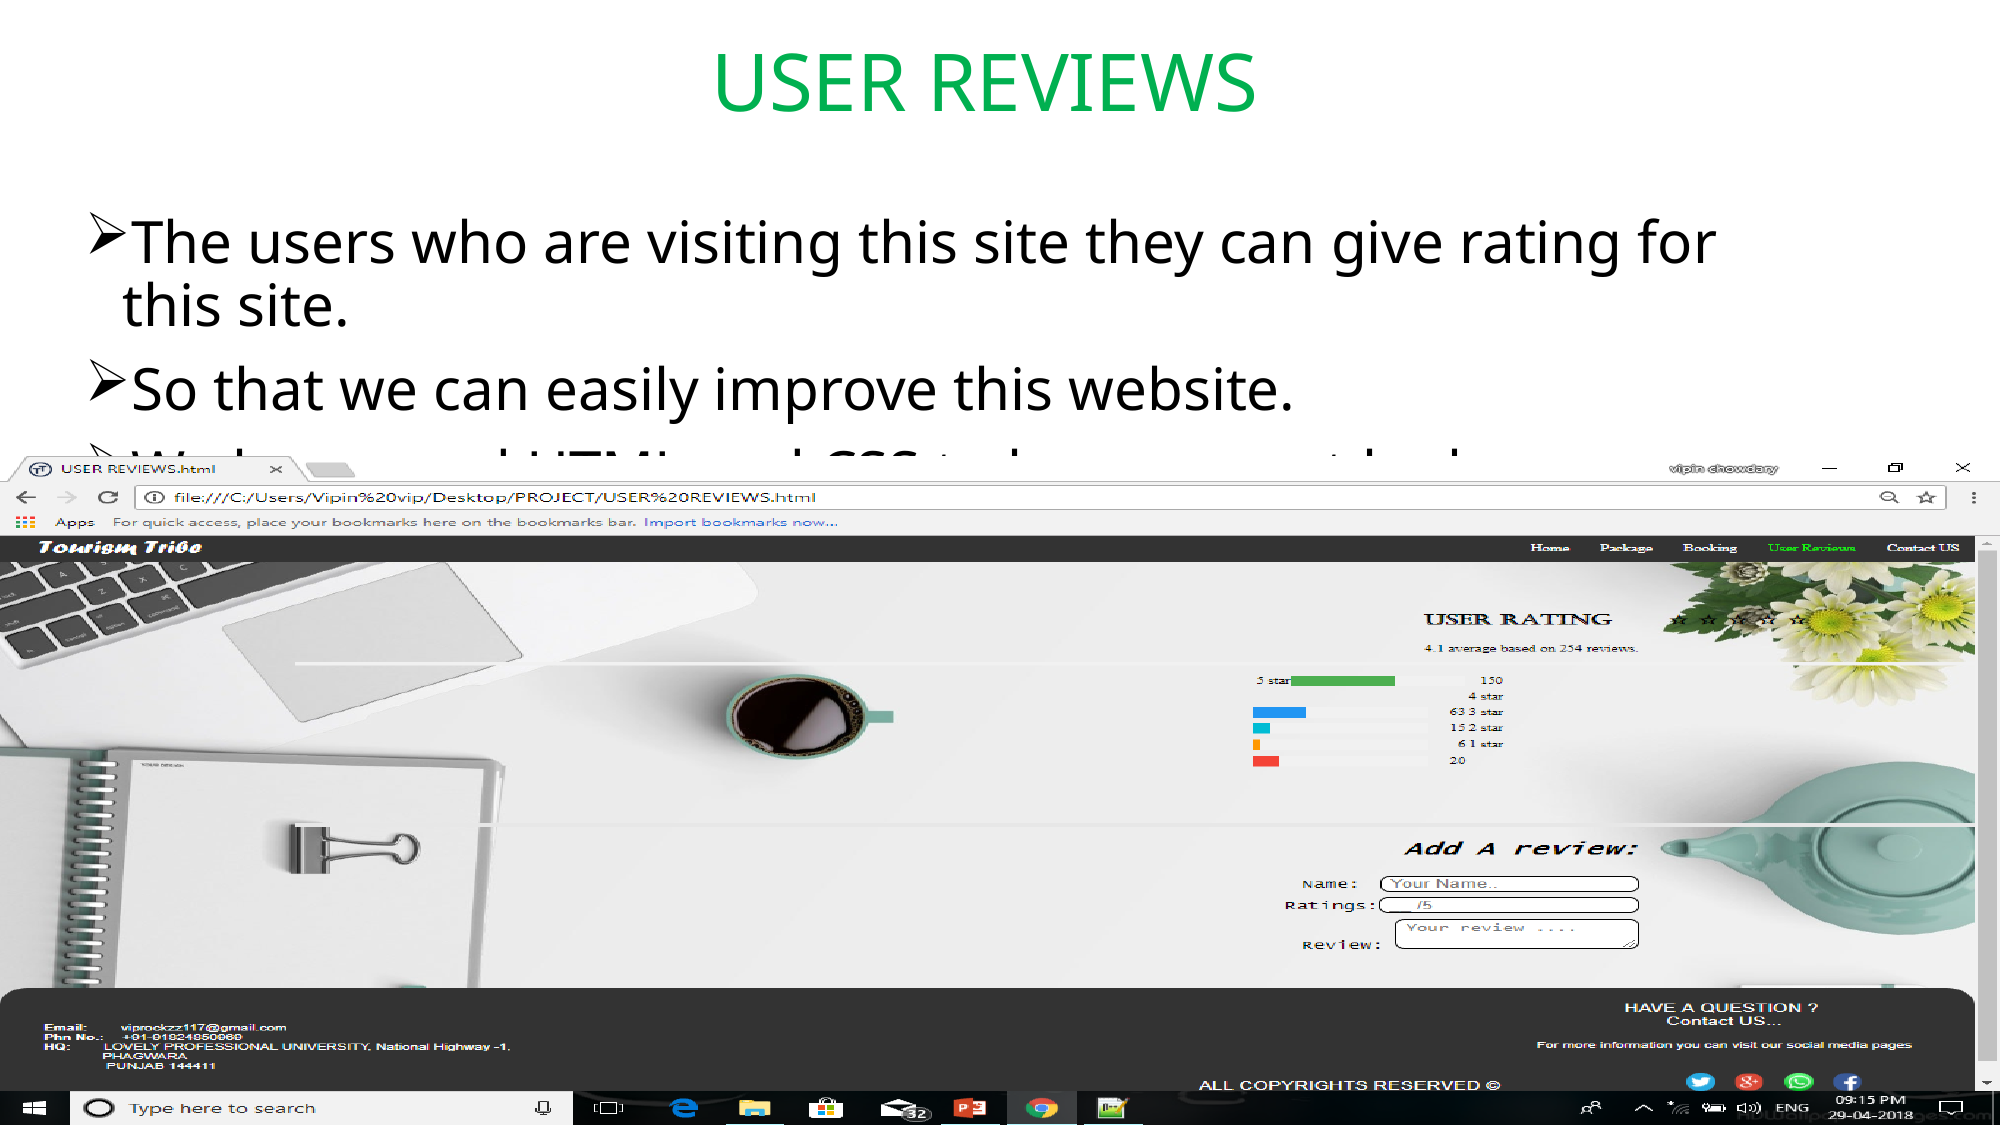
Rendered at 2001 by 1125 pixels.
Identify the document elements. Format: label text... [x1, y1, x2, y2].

picture [0, 456, 2000, 1125]
title USER REVIEWS [122, 34, 1848, 137]
list The users who are visiting this site they can give rating for this site. So that we can easily improve this website. We have used HTML and CSS to have a great look. [70, 205, 1796, 456]
